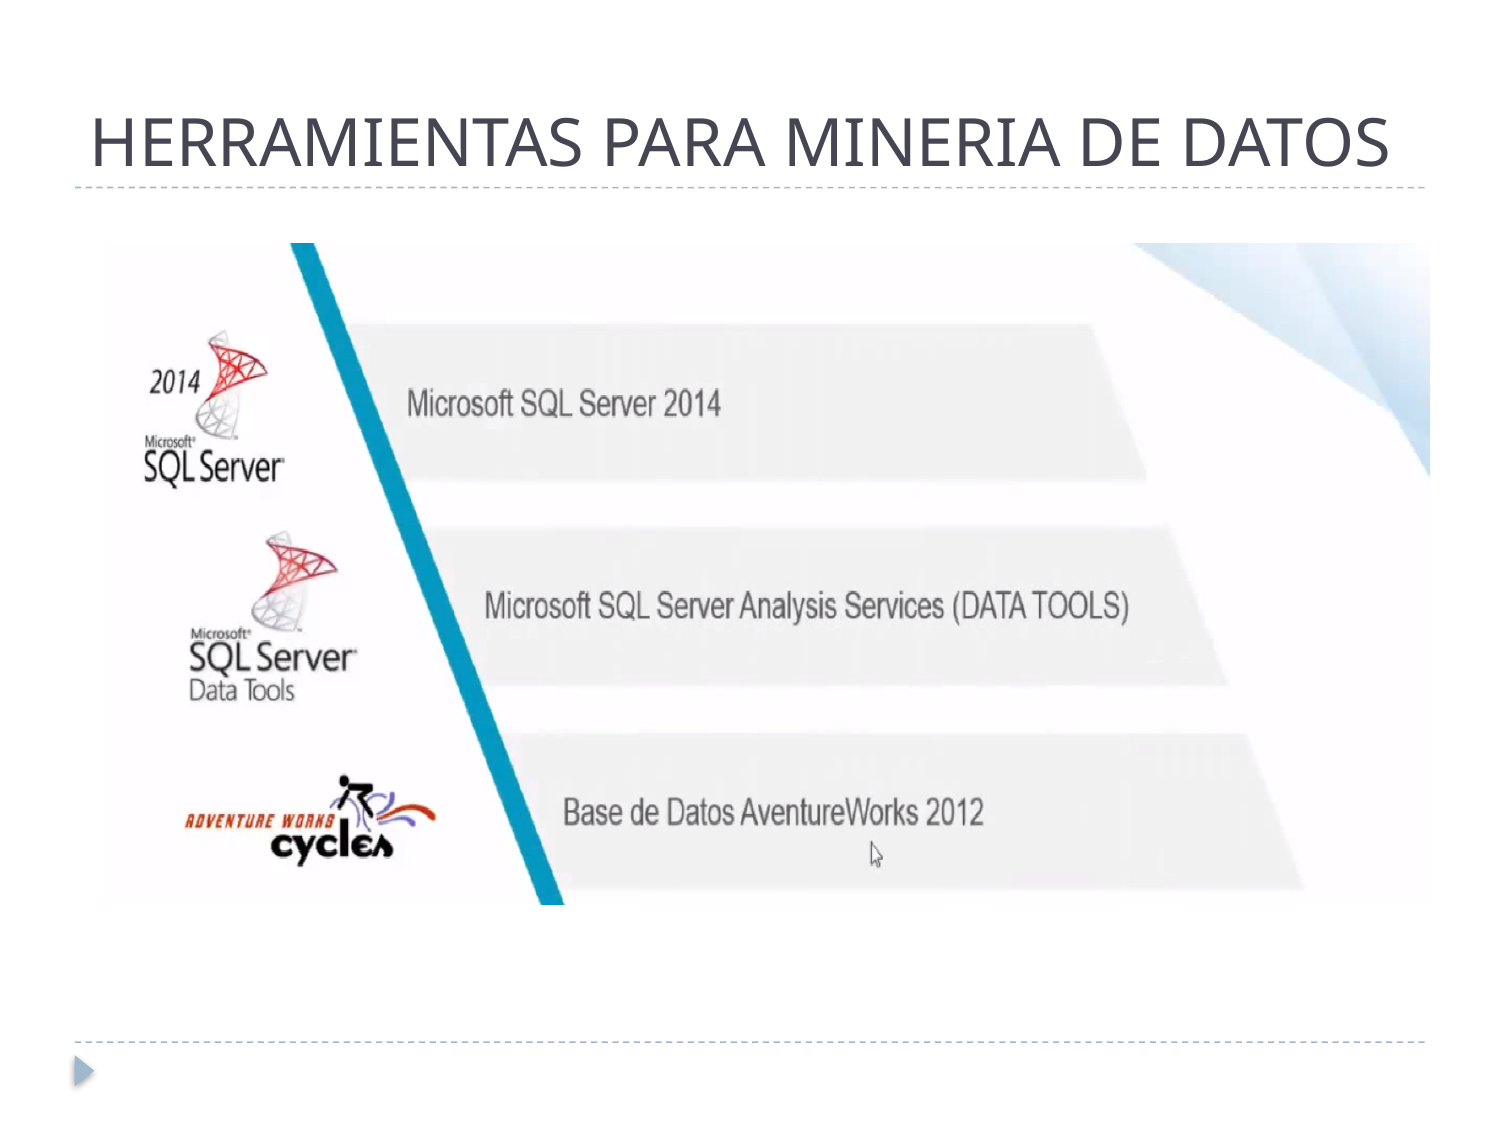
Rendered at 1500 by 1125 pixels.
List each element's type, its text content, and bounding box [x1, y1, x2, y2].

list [103, 243, 1431, 906]
title HERRAMIENTAS PARA MINERIA DE DATOS [75, 24, 1425, 188]
